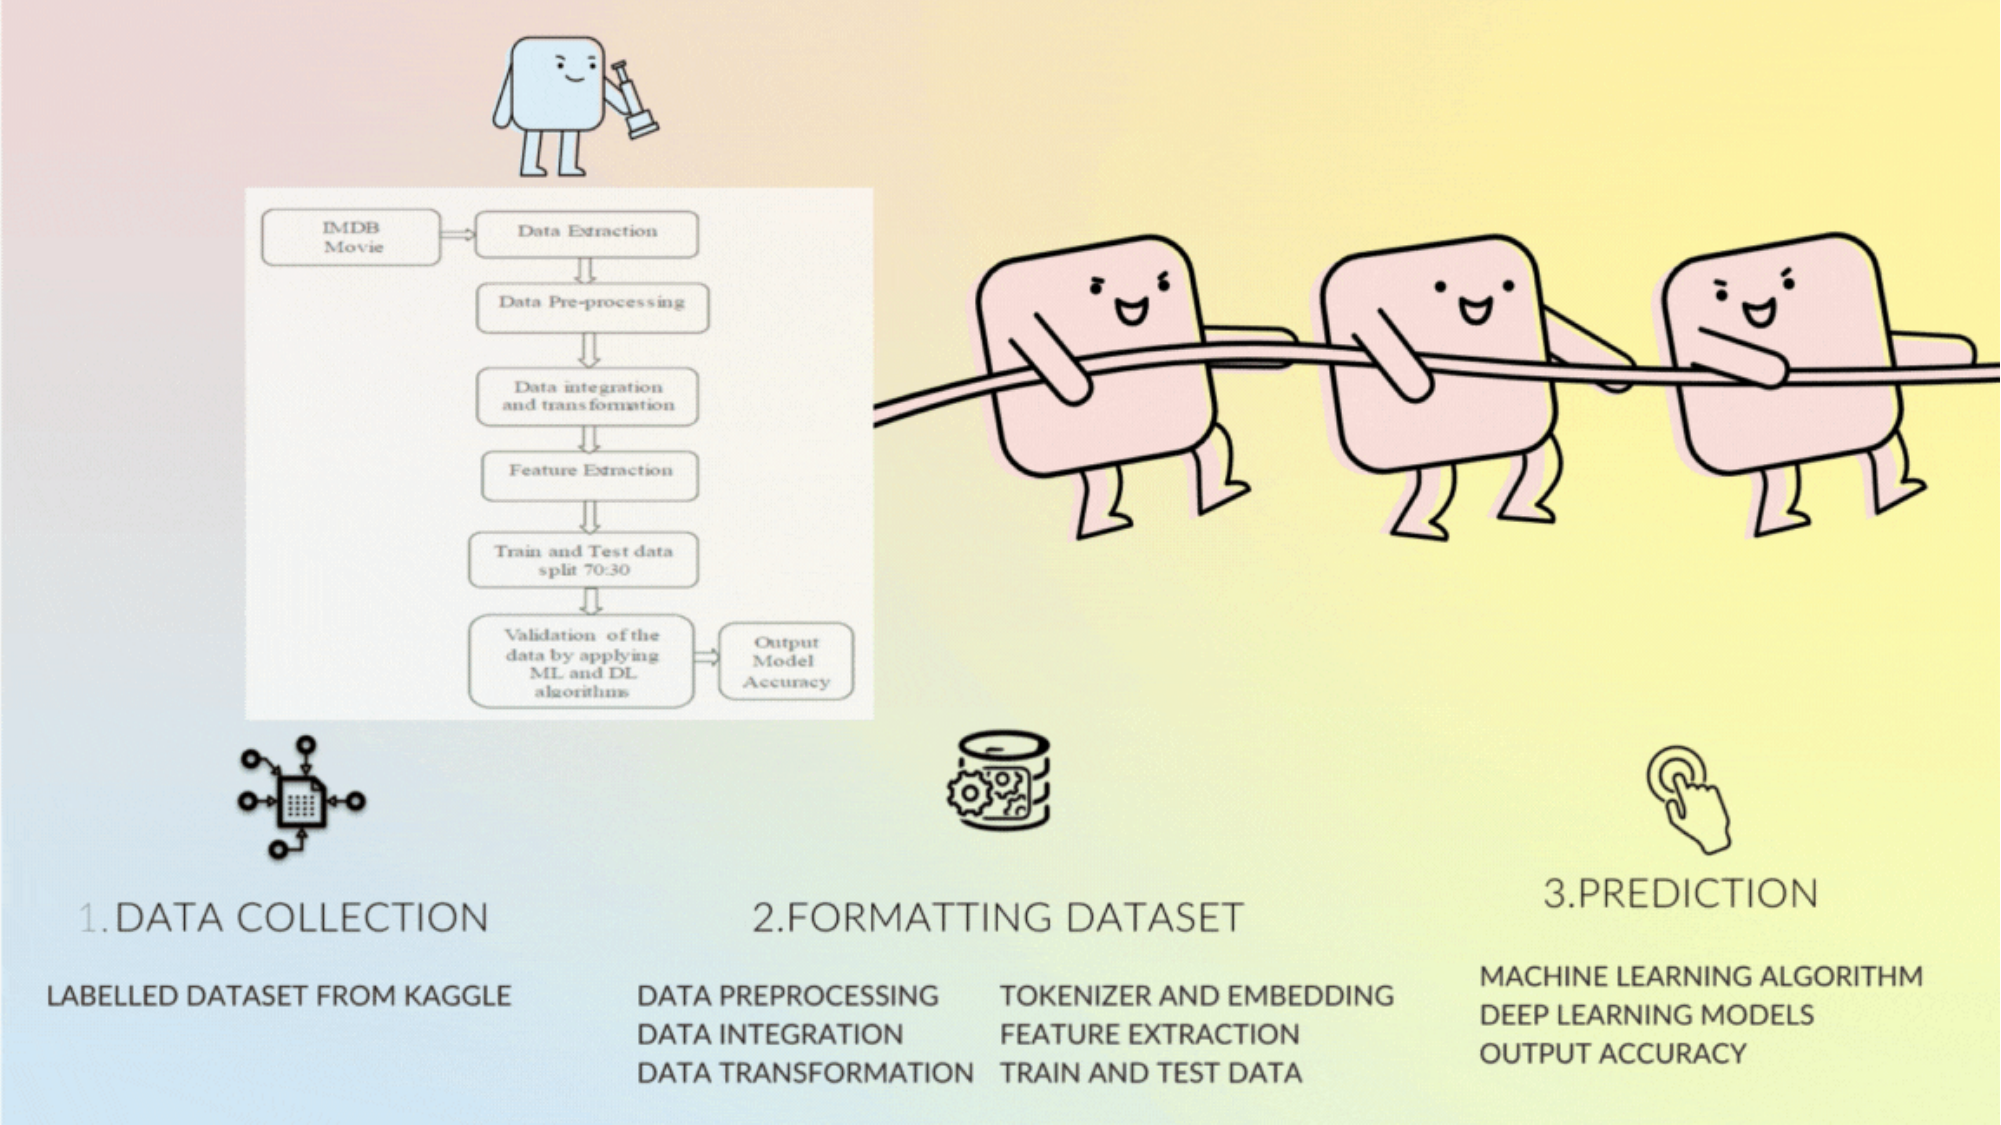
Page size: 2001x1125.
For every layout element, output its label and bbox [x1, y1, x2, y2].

list [0, 0, 2000, 1125]
